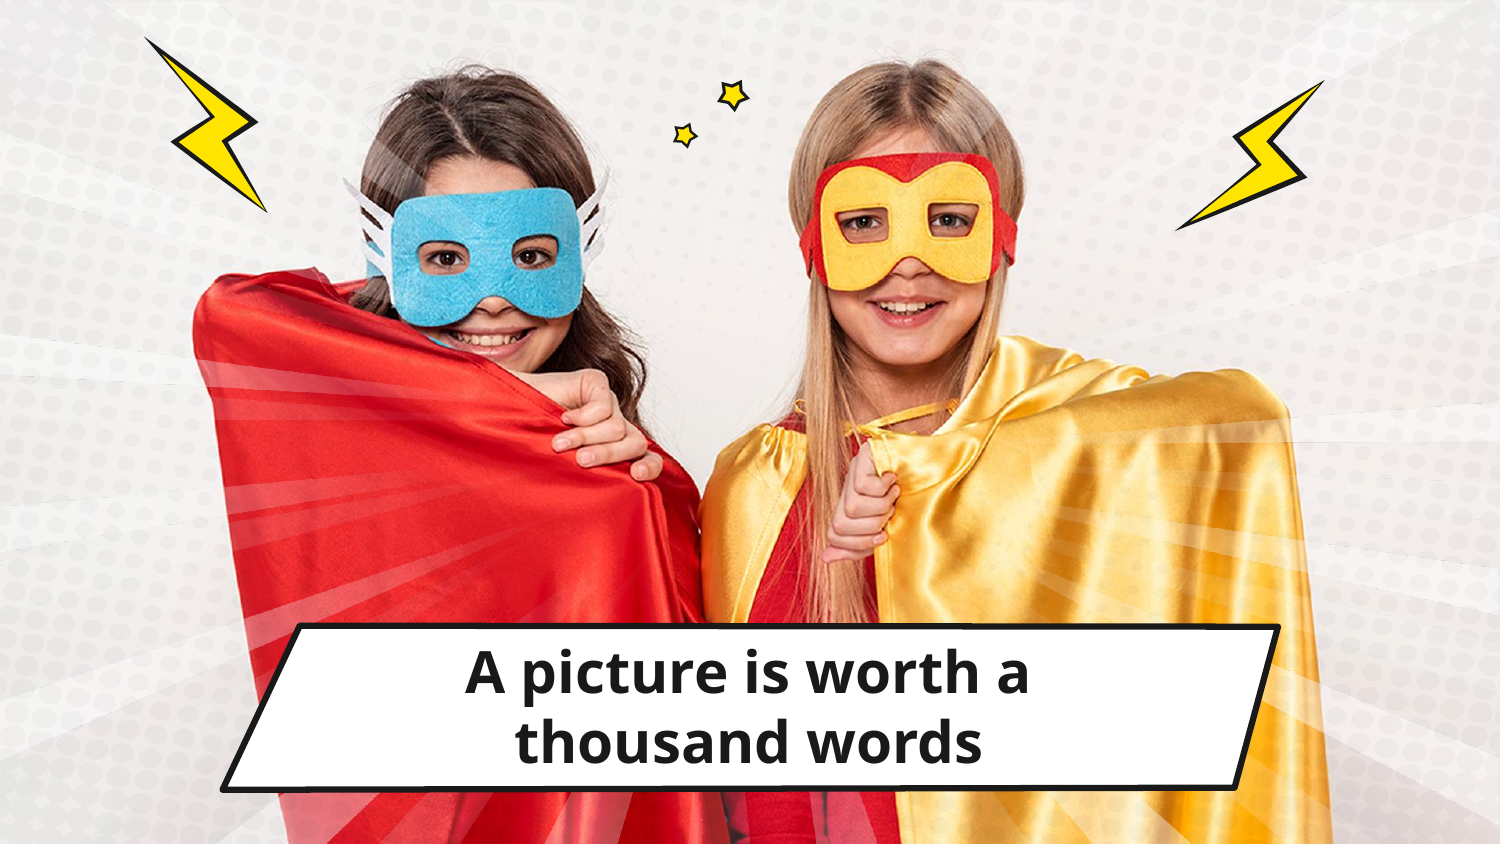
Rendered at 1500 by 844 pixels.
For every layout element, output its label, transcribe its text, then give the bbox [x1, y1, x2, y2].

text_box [676, 75, 747, 154]
picture [0, 0, 1500, 844]
text_box [222, 625, 1279, 790]
title A picture is worth a thousand words [347, 624, 1151, 786]
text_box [1174, 79, 1326, 232]
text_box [101, 89, 310, 161]
